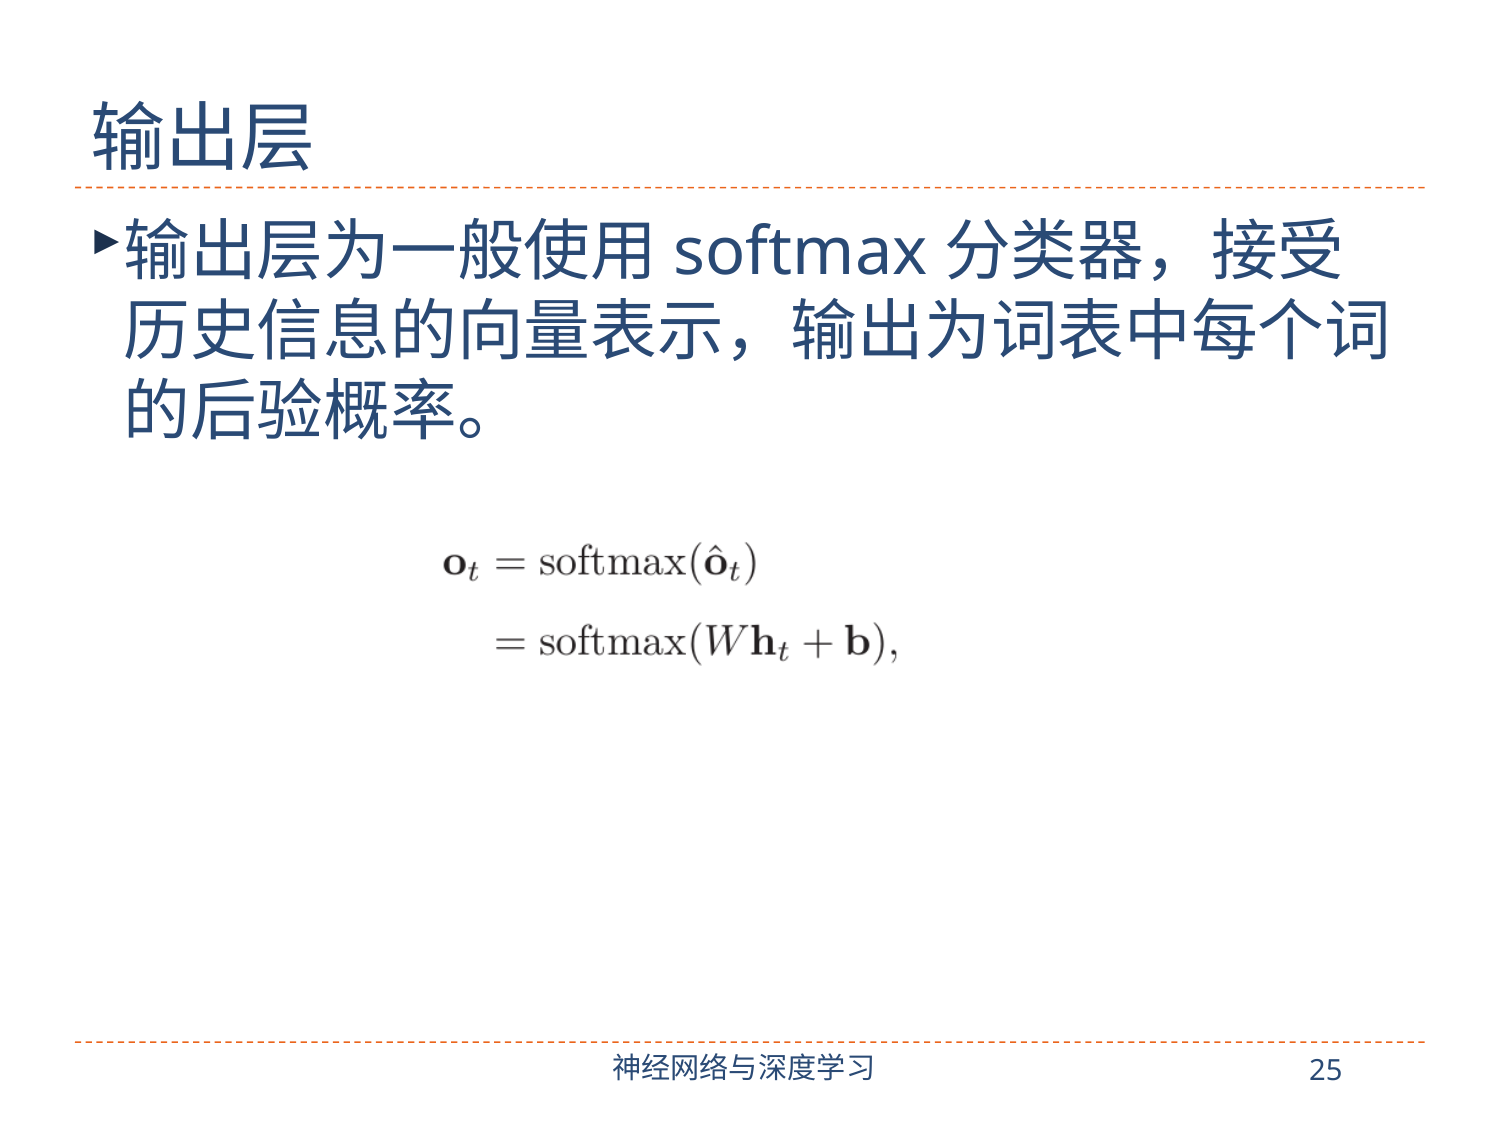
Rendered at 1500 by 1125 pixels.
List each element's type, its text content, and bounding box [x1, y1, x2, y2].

list 输出层为一般使用softmax分类器，接受历史信息的向量表示，输出为词表中每个词的后验概率。 [75, 200, 1425, 1010]
picture [412, 524, 949, 683]
title 输出层 [75, 24, 1425, 188]
